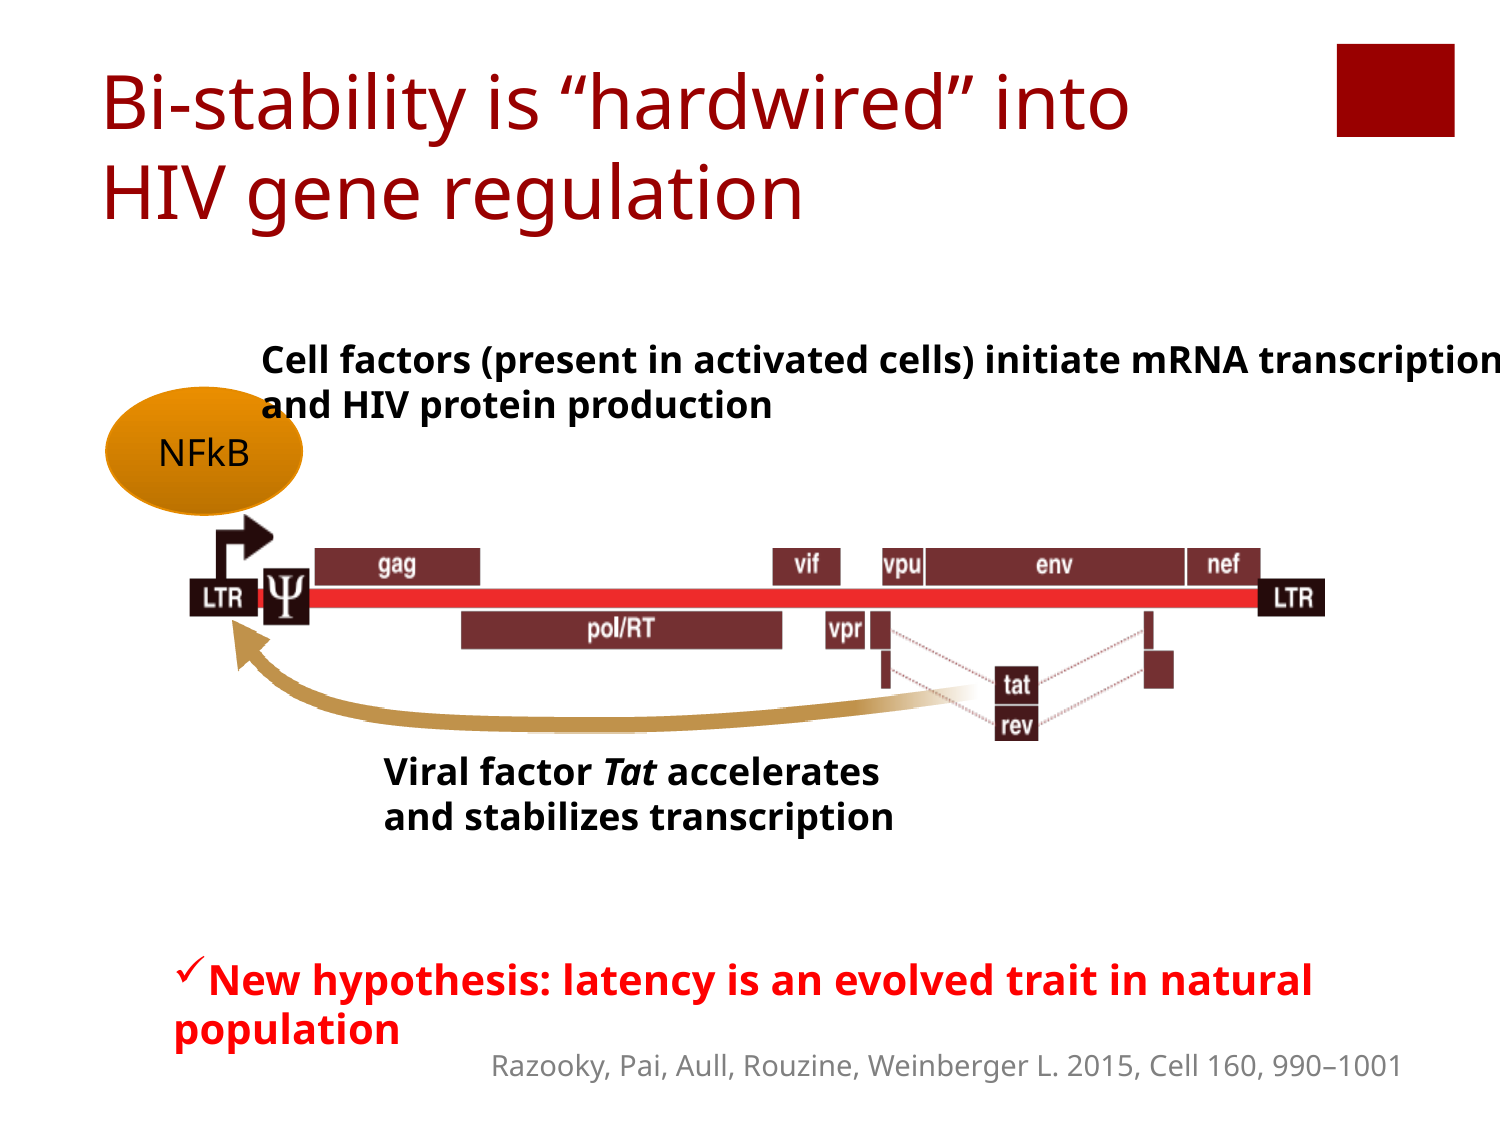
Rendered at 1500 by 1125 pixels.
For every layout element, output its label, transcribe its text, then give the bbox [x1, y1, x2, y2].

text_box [188, 514, 1326, 742]
title Bi-stability is “hardwired” into HIV gene regulation [85, 22, 1500, 243]
text_box Viral factor Tat accelerates and stabilizes transcription [368, 742, 911, 846]
text_box Cell factors (present in activated cells) initiate mRNA transcription and HIV protein production [246, 328, 1500, 434]
text_box NFkB [105, 386, 304, 515]
text_box New hypothesis: latency is an evolved trait in natural population [158, 946, 1417, 1061]
text_box Razooky, Pai, Aull, Rouzine, Weinberger L. 2015, Cell 160, 990–1001 [466, 1031, 1428, 1125]
